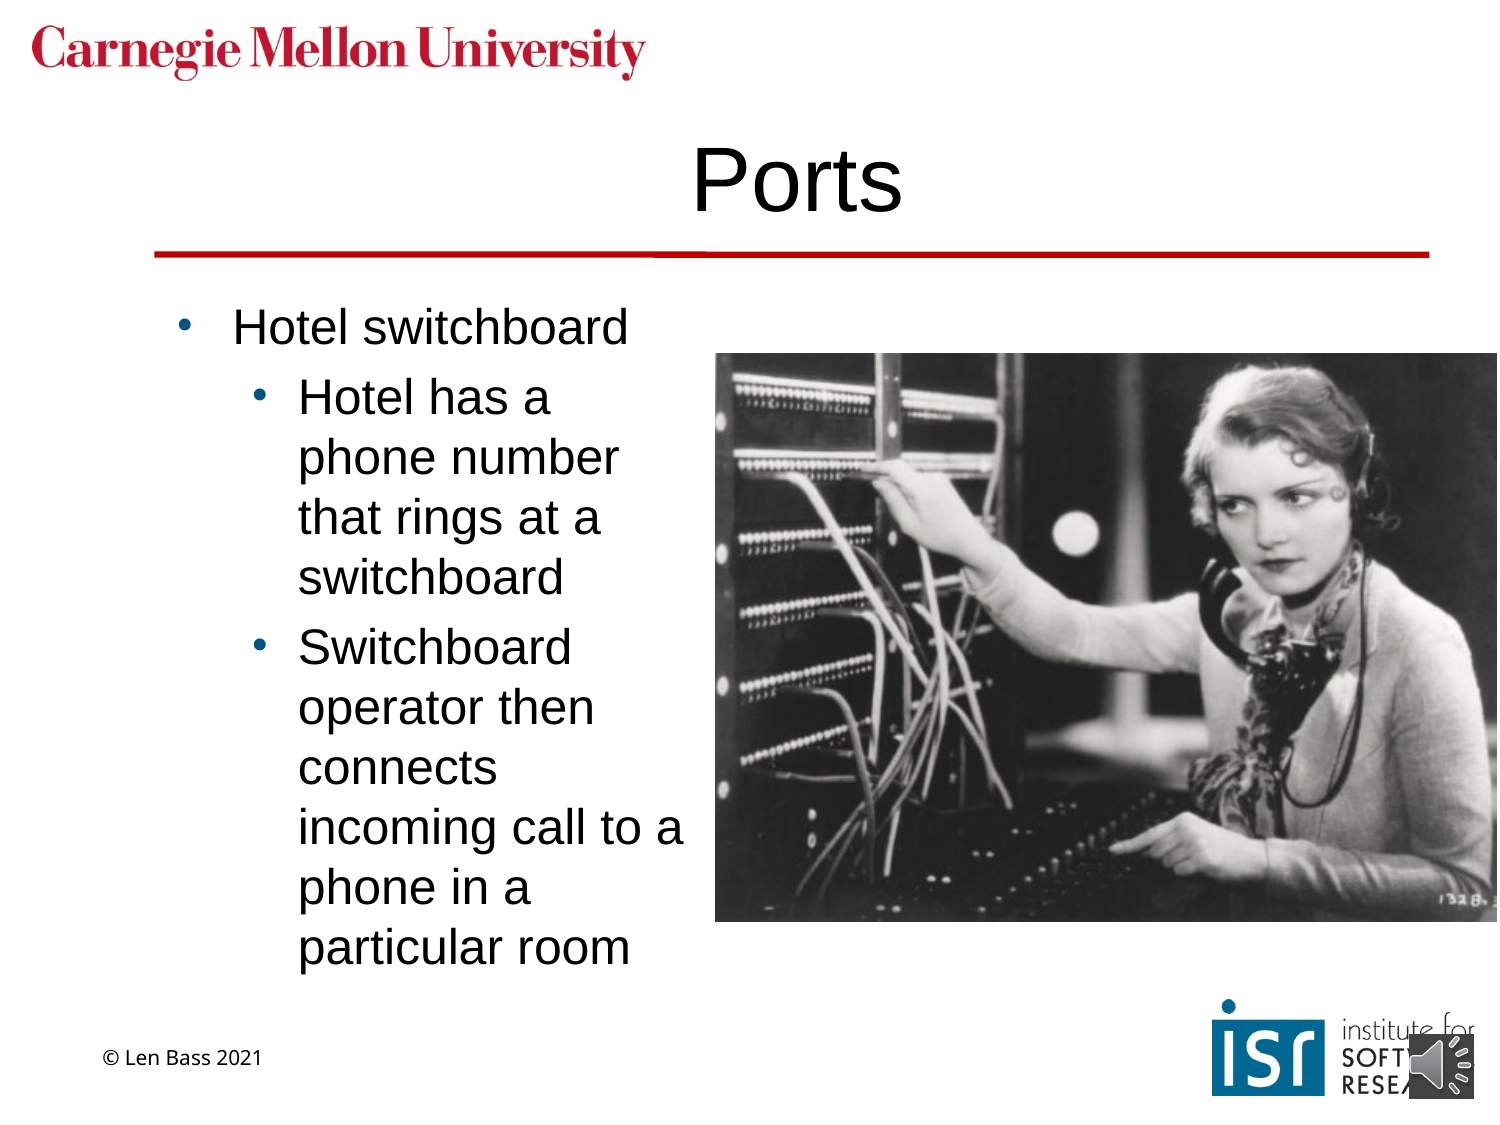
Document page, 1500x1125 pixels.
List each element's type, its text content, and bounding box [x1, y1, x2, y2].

text_box Ports [165, 255, 1430, 263]
picture [1293, 1031, 1314, 1086]
picture [1212, 999, 1476, 1101]
text_box Hotel switchboard Hotel has a phone number that rings at a switchboard Switchboard operator then connects incoming call to a phone in a particular room [161, 287, 716, 984]
picture [1247, 1030, 1280, 1087]
picture [1225, 1031, 1233, 1086]
picture [715, 352, 1498, 922]
picture [32, 25, 646, 81]
text_box Ports [165, 87, 1430, 254]
